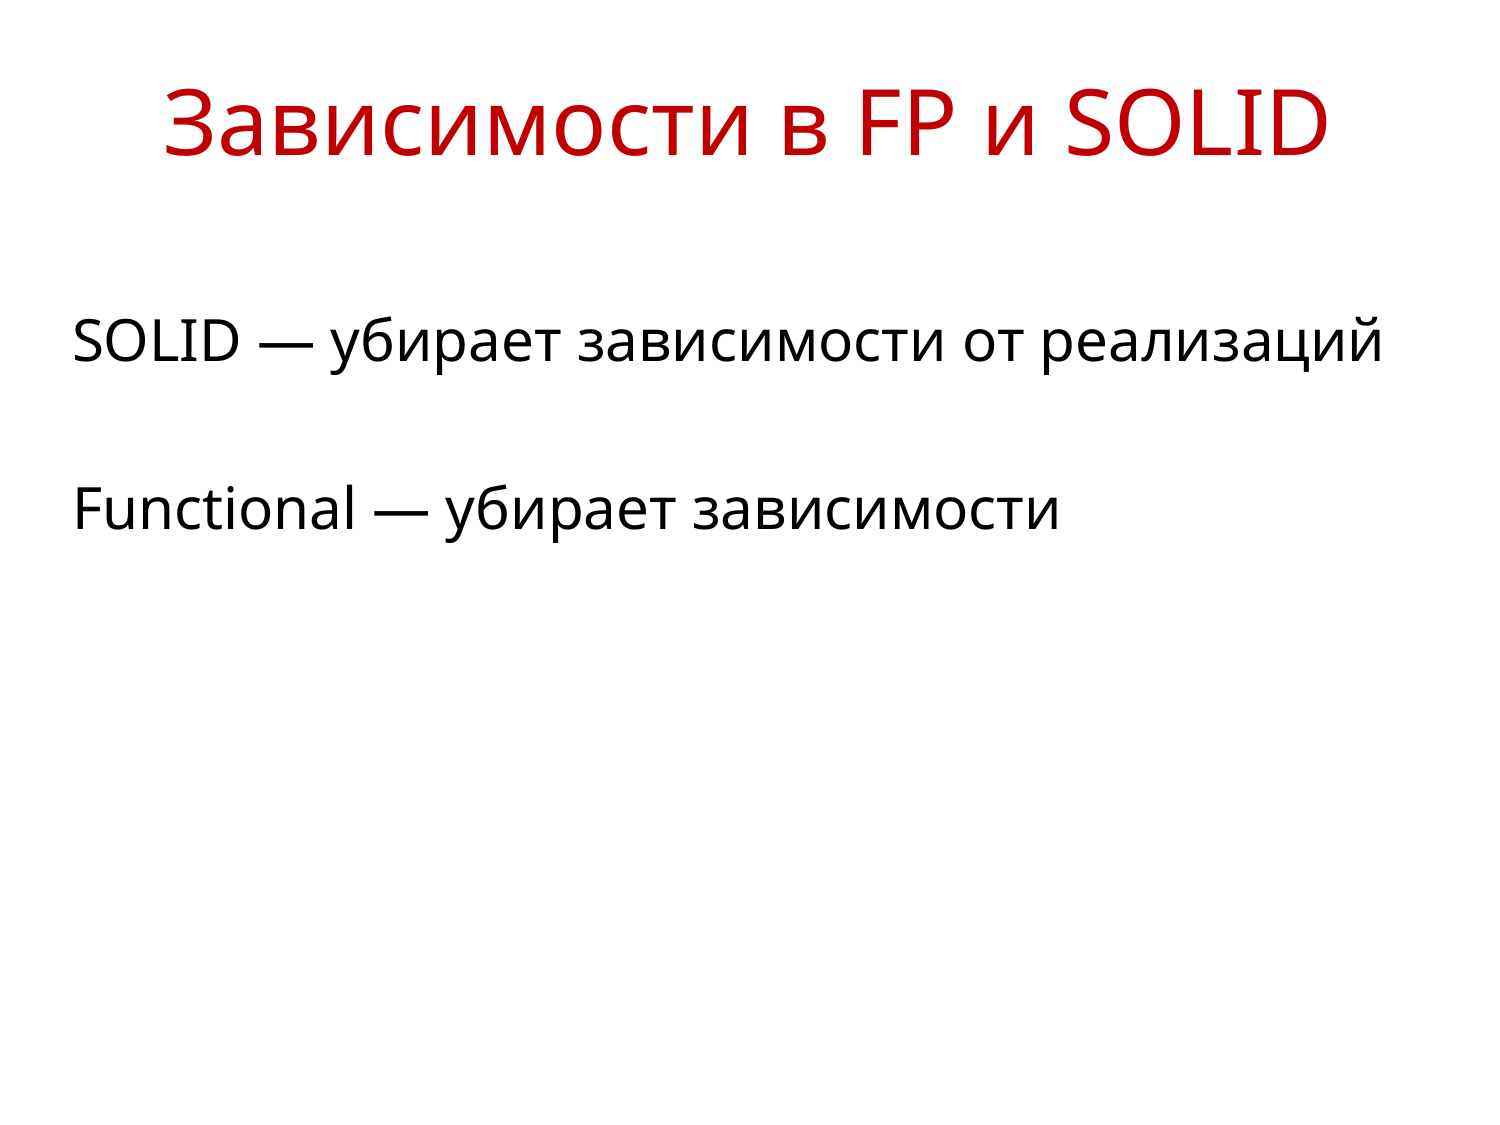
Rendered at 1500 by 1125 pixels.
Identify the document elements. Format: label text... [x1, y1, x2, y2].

list SOLID — убирает зависимости от реализаций Functional — убирает зависимости [56, 304, 1439, 1125]
title Зависимости в FP и SOLID [56, 17, 1439, 235]
